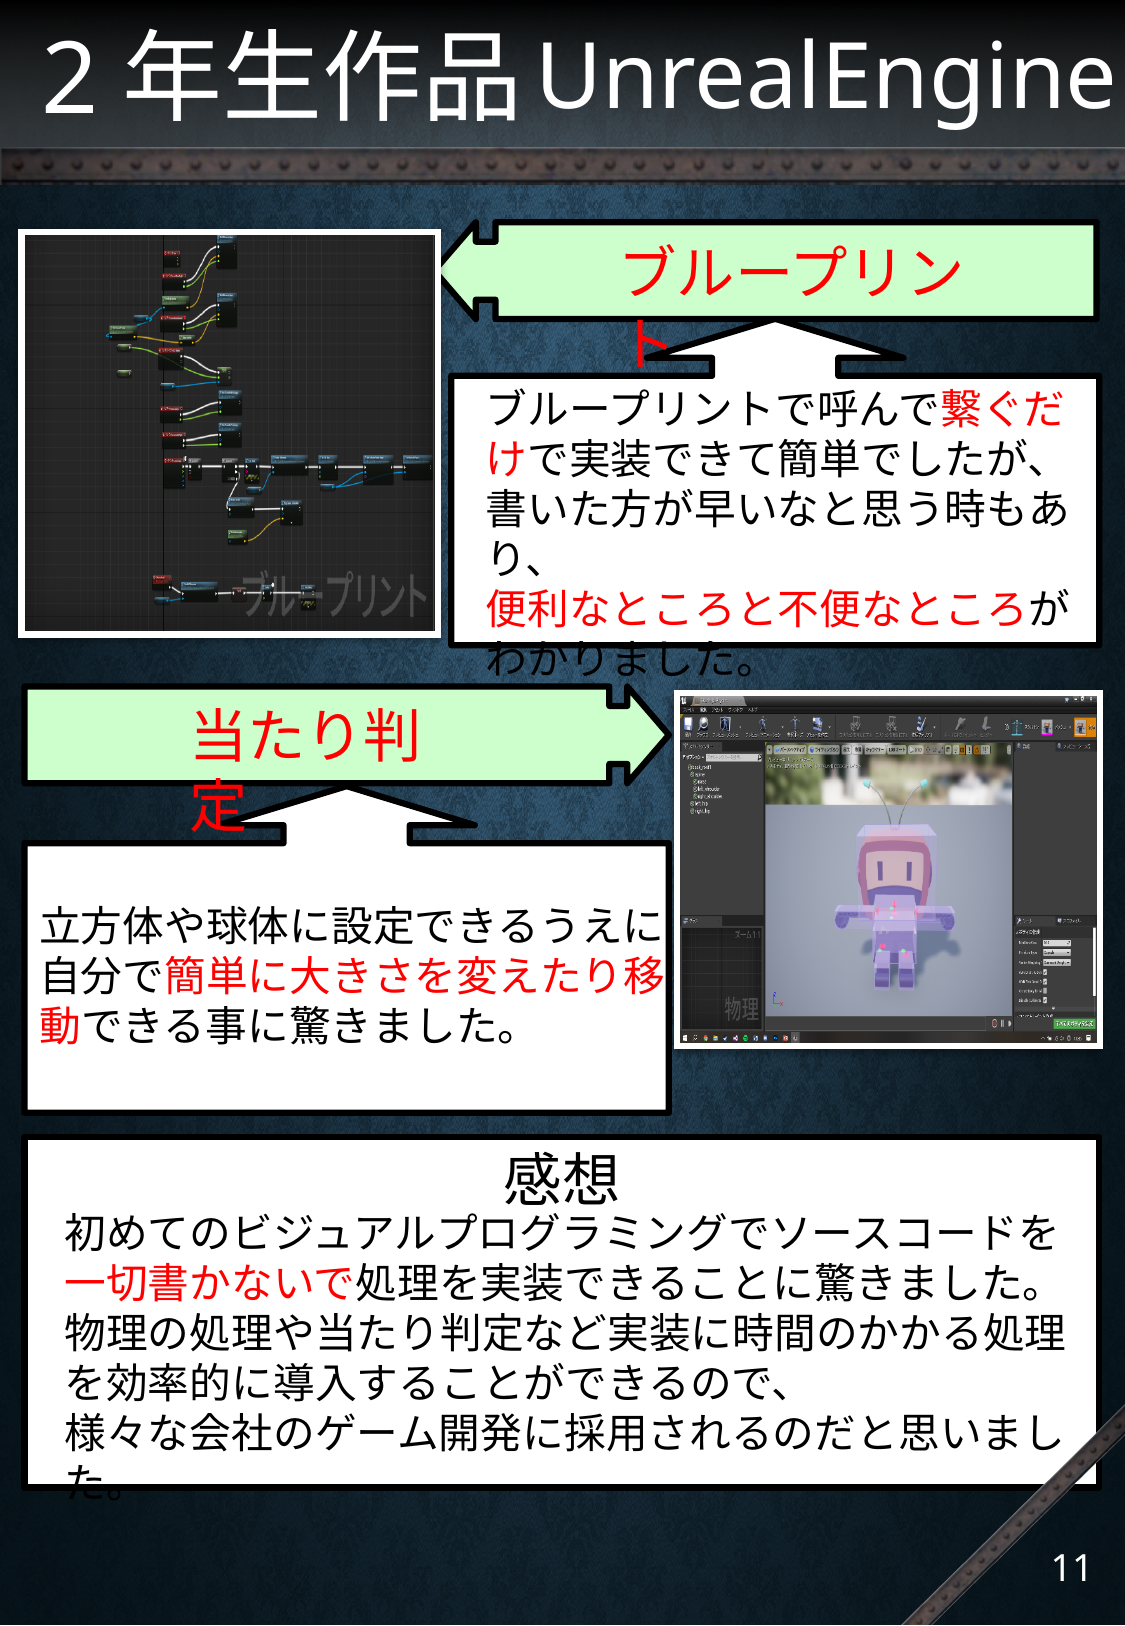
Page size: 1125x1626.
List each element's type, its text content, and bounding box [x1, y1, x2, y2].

picture [23, 234, 436, 632]
picture [679, 695, 1098, 1044]
picture [902, 1534, 1023, 1625]
text_box 11 [1035, 1547, 1117, 1596]
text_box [0, 0, 1125, 1534]
